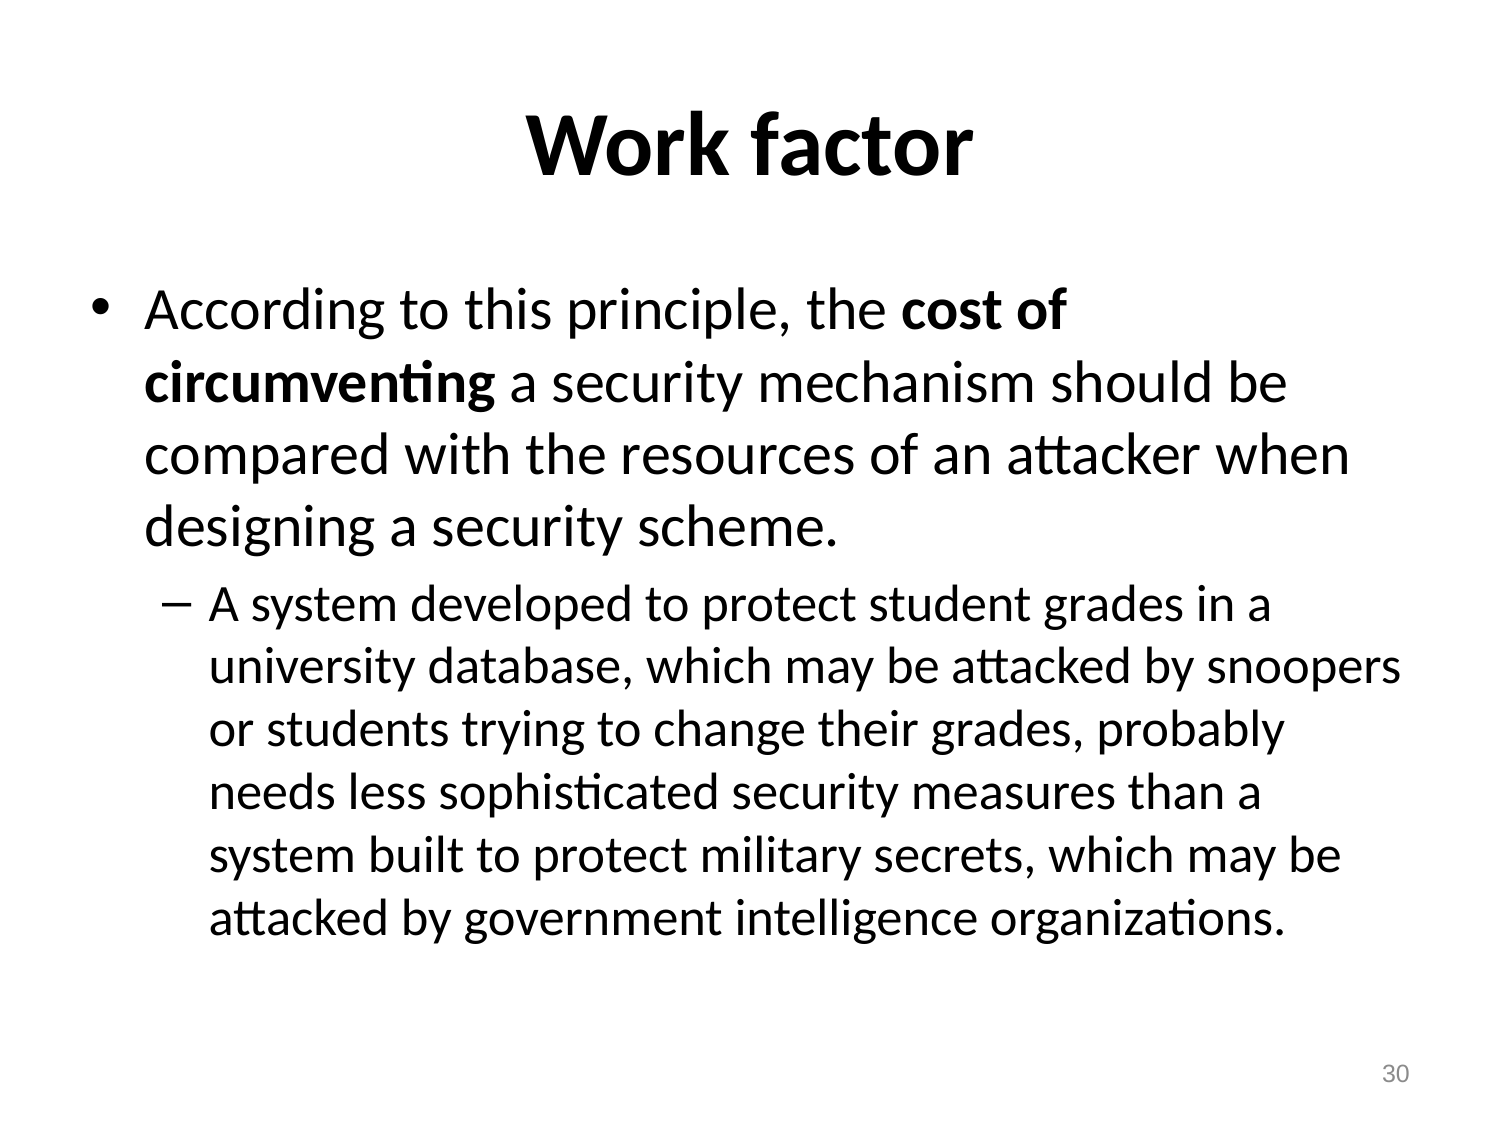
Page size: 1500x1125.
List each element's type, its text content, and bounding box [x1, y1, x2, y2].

slide_number 30 [1074, 1042, 1425, 1103]
title Work factor [75, 45, 1425, 233]
list According to this principle, the cost of circumventing a security mechanism should be compared with the resources of an attacker when designing a security scheme. A system developed to protect student grades in a university database, which may be attacked by snoopers or students trying to change their grades, probably needs less sophisticated security measures than a system built to protect military secrets, which may be attacked by government intelligence organizations. [75, 262, 1425, 1005]
